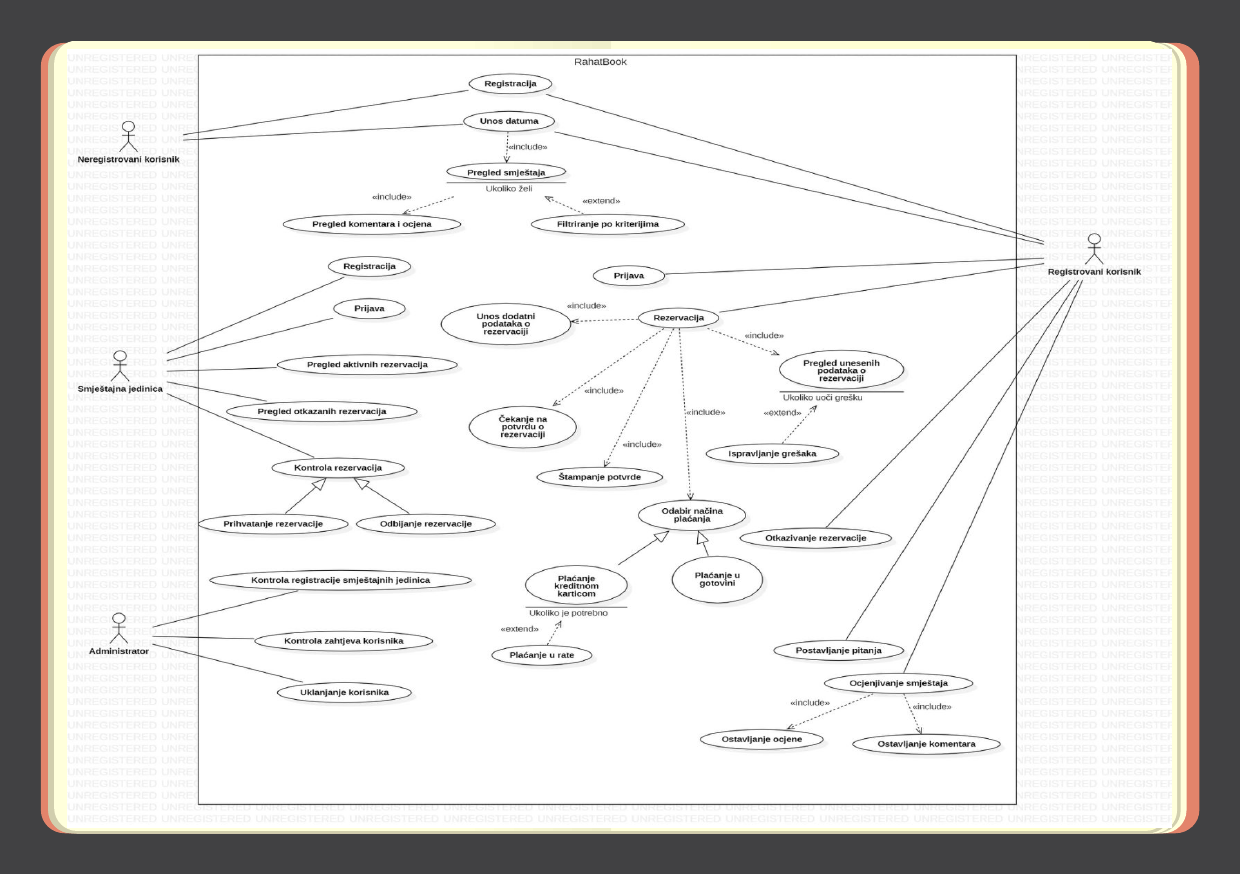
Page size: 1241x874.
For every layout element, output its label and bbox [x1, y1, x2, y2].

picture [67, 48, 1172, 828]
